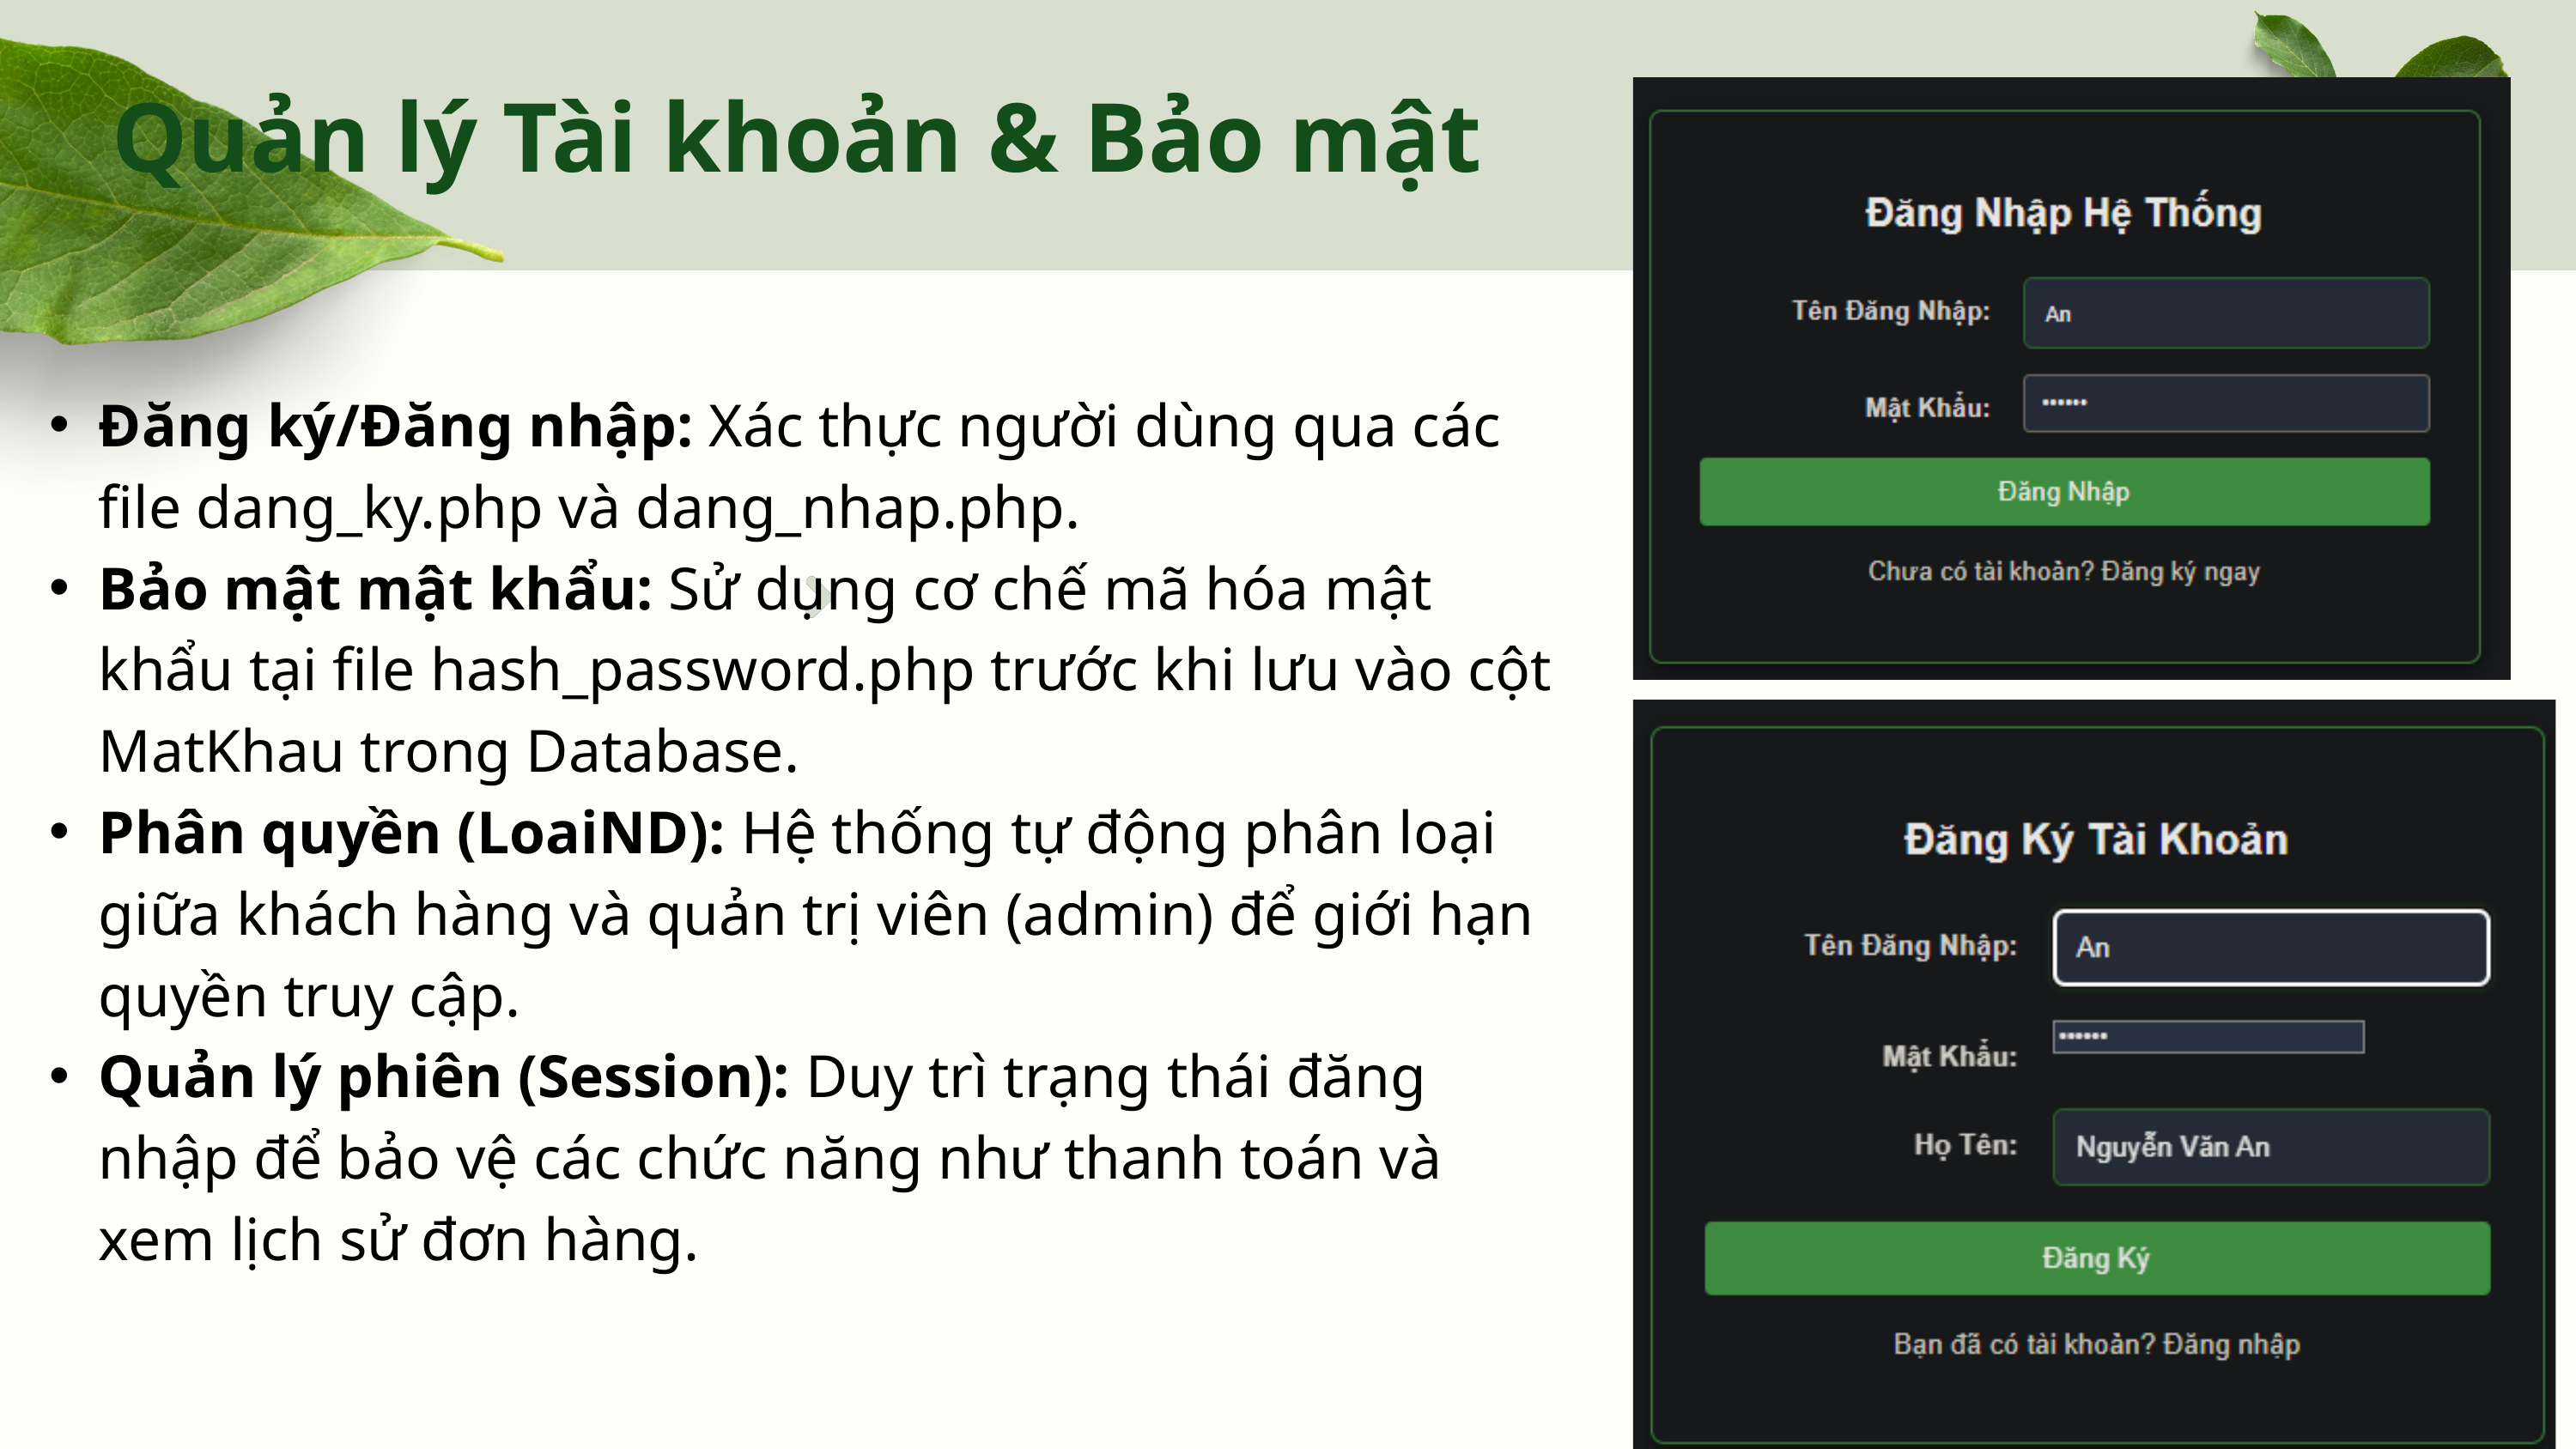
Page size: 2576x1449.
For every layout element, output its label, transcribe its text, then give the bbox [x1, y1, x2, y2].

text_box [1632, 280, 2511, 680]
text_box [0, 0, 2576, 270]
text_box [0, 280, 507, 377]
text_box Đăng ký/Đăng nhập: Xác thực người dùng qua các file dang_ky.php và dang_nhap.php. Bảo mật mật khẩu: Sử dụng cơ chế mã hóa mật khẩu tại file hash_password.php trước khi lưu vào cột MatKhau trong Database. Phân quyền (LoaiND): Hệ thống tự động phân loại giữa khách hàng và quản trị viên (admin) để giới hạn quyền truy cập. Quản lý phiên (Session): Duy trì trạng thái đăng nhập để bảo vệ các chức năng như thanh toán và xem lịch sử đơn hàng. [0, 377, 1570, 1354]
text_box [1632, 700, 2556, 1449]
